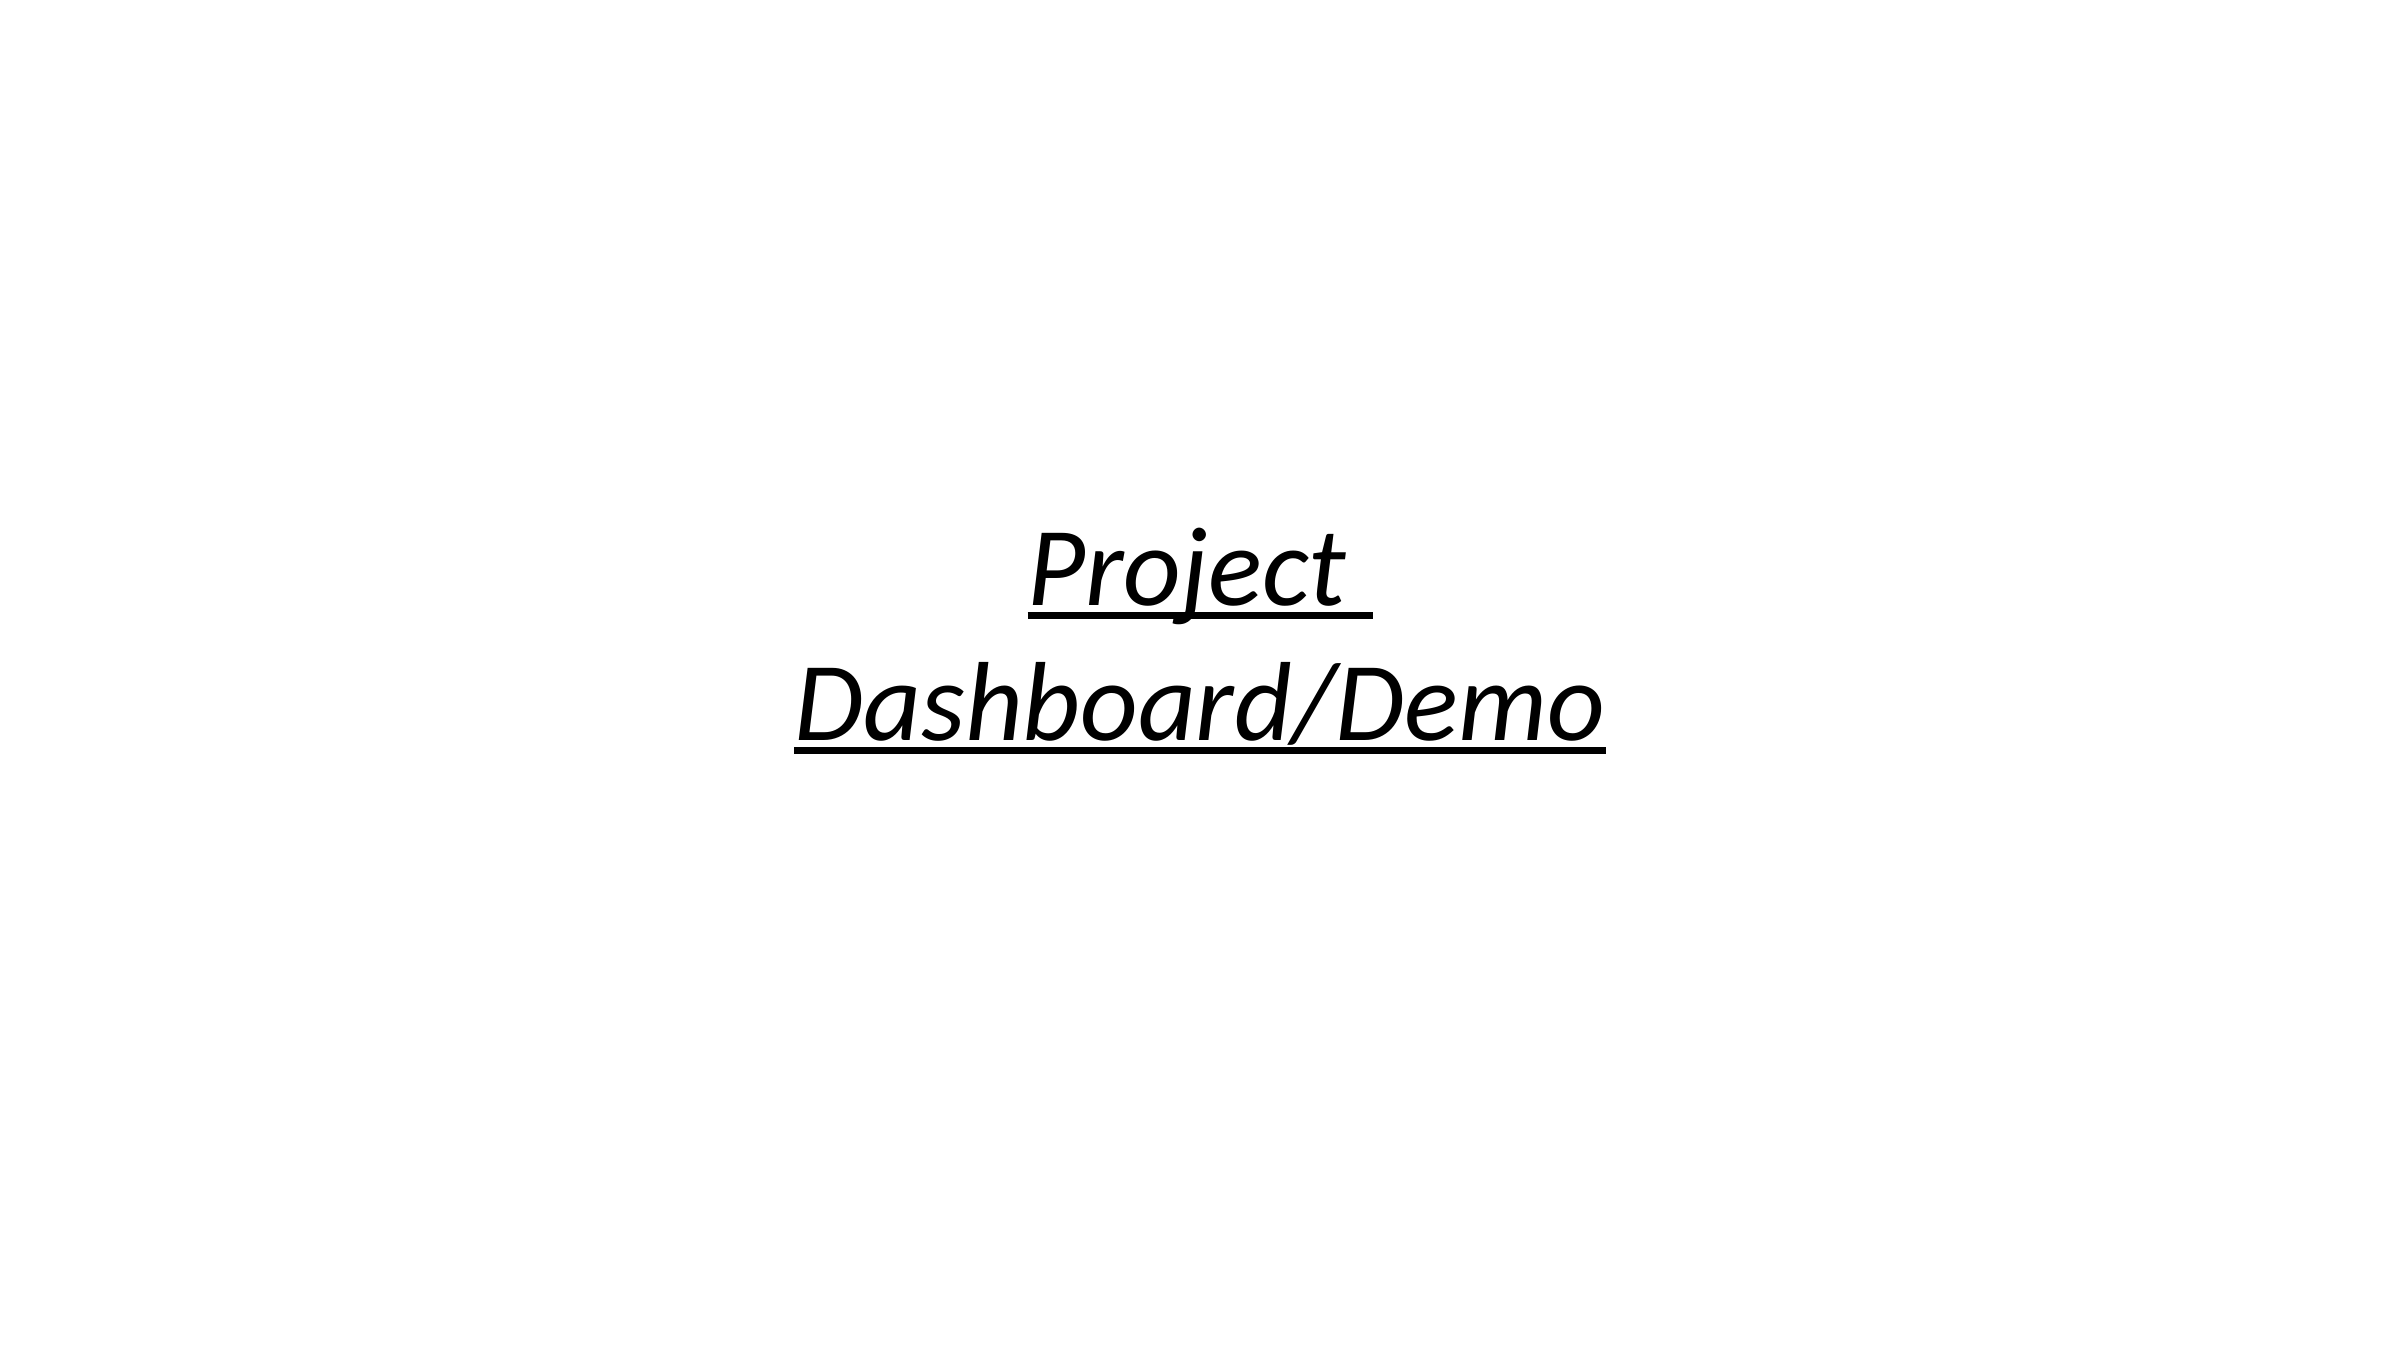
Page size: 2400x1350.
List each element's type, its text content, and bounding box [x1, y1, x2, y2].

text_box Project Dashboard/Demo [587, 485, 1813, 770]
